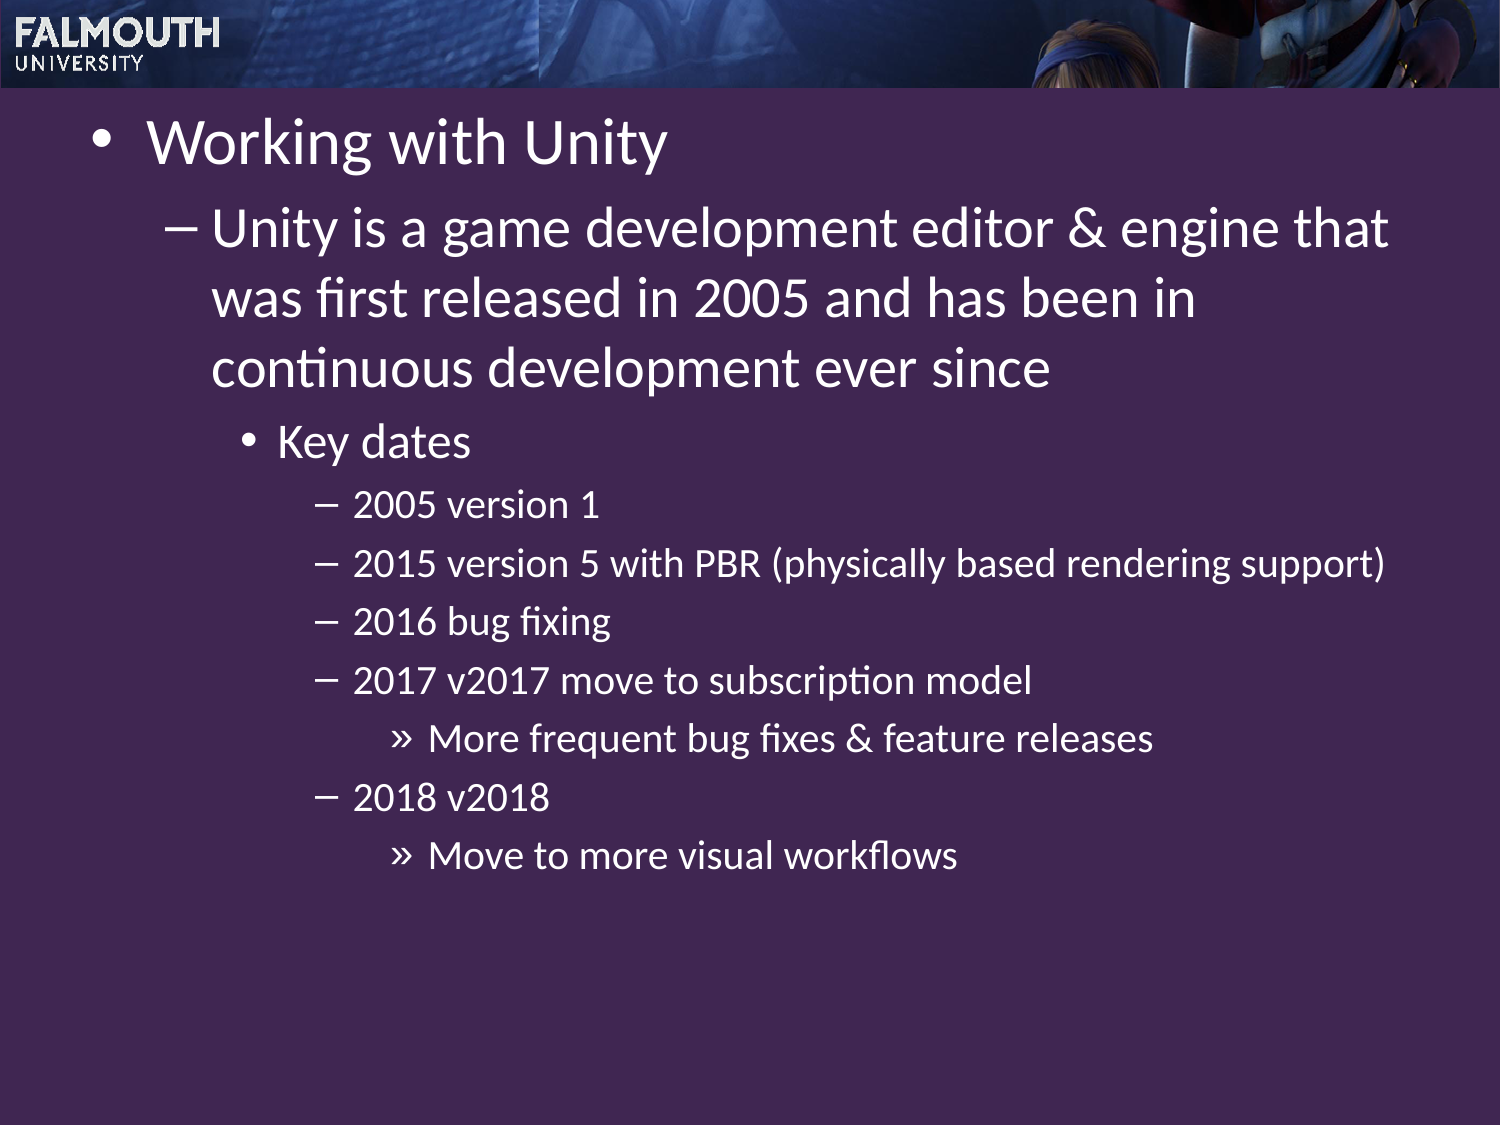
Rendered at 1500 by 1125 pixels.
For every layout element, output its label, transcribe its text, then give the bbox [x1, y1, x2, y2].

list Working with Unity Unity is a game development editor & engine that was first released in 2005 and has been in continuous development ever since Key dates 2005 version 1 2015 version 5 with PBR (physically based rendering support) 2016 bug fixing 2017 v2017 move to subscription model More frequent bug fixes & feature releases 2018 v2018 Move to more visual workflows [75, 90, 1425, 1083]
picture [0, 0, 1500, 90]
